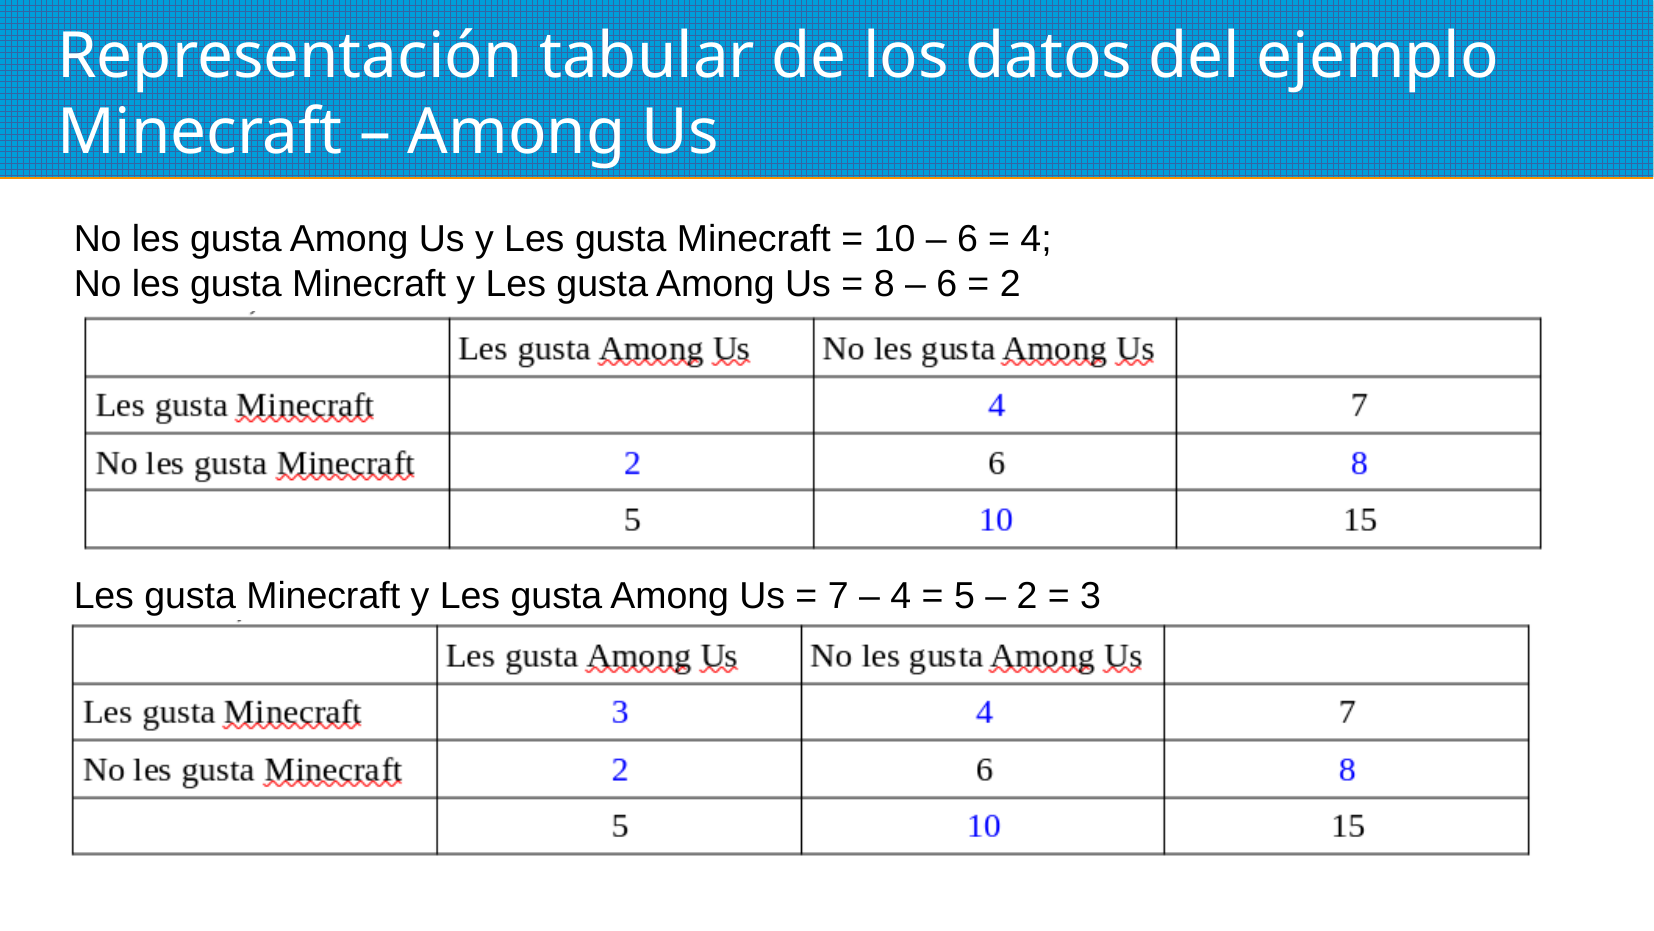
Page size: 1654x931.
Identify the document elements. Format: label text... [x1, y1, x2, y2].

text_box Les gusta Minecraft y Les gusta Among Us = 7 – 4 = 5 – 2 = 3 [59, 563, 1536, 620]
picture [0, 179, 1654, 931]
text_box Representación tabular de los datos del ejemplo Minecraft – Among Us [56, 11, 1545, 167]
text_box [58, 295, 1536, 502]
text_box No les gusta Among Us y Les gusta Minecraft = 10 – 6 = 4; No les gusta Minecraft y Les gusta Among Us = 8 – 6 = 2 [59, 206, 1595, 306]
